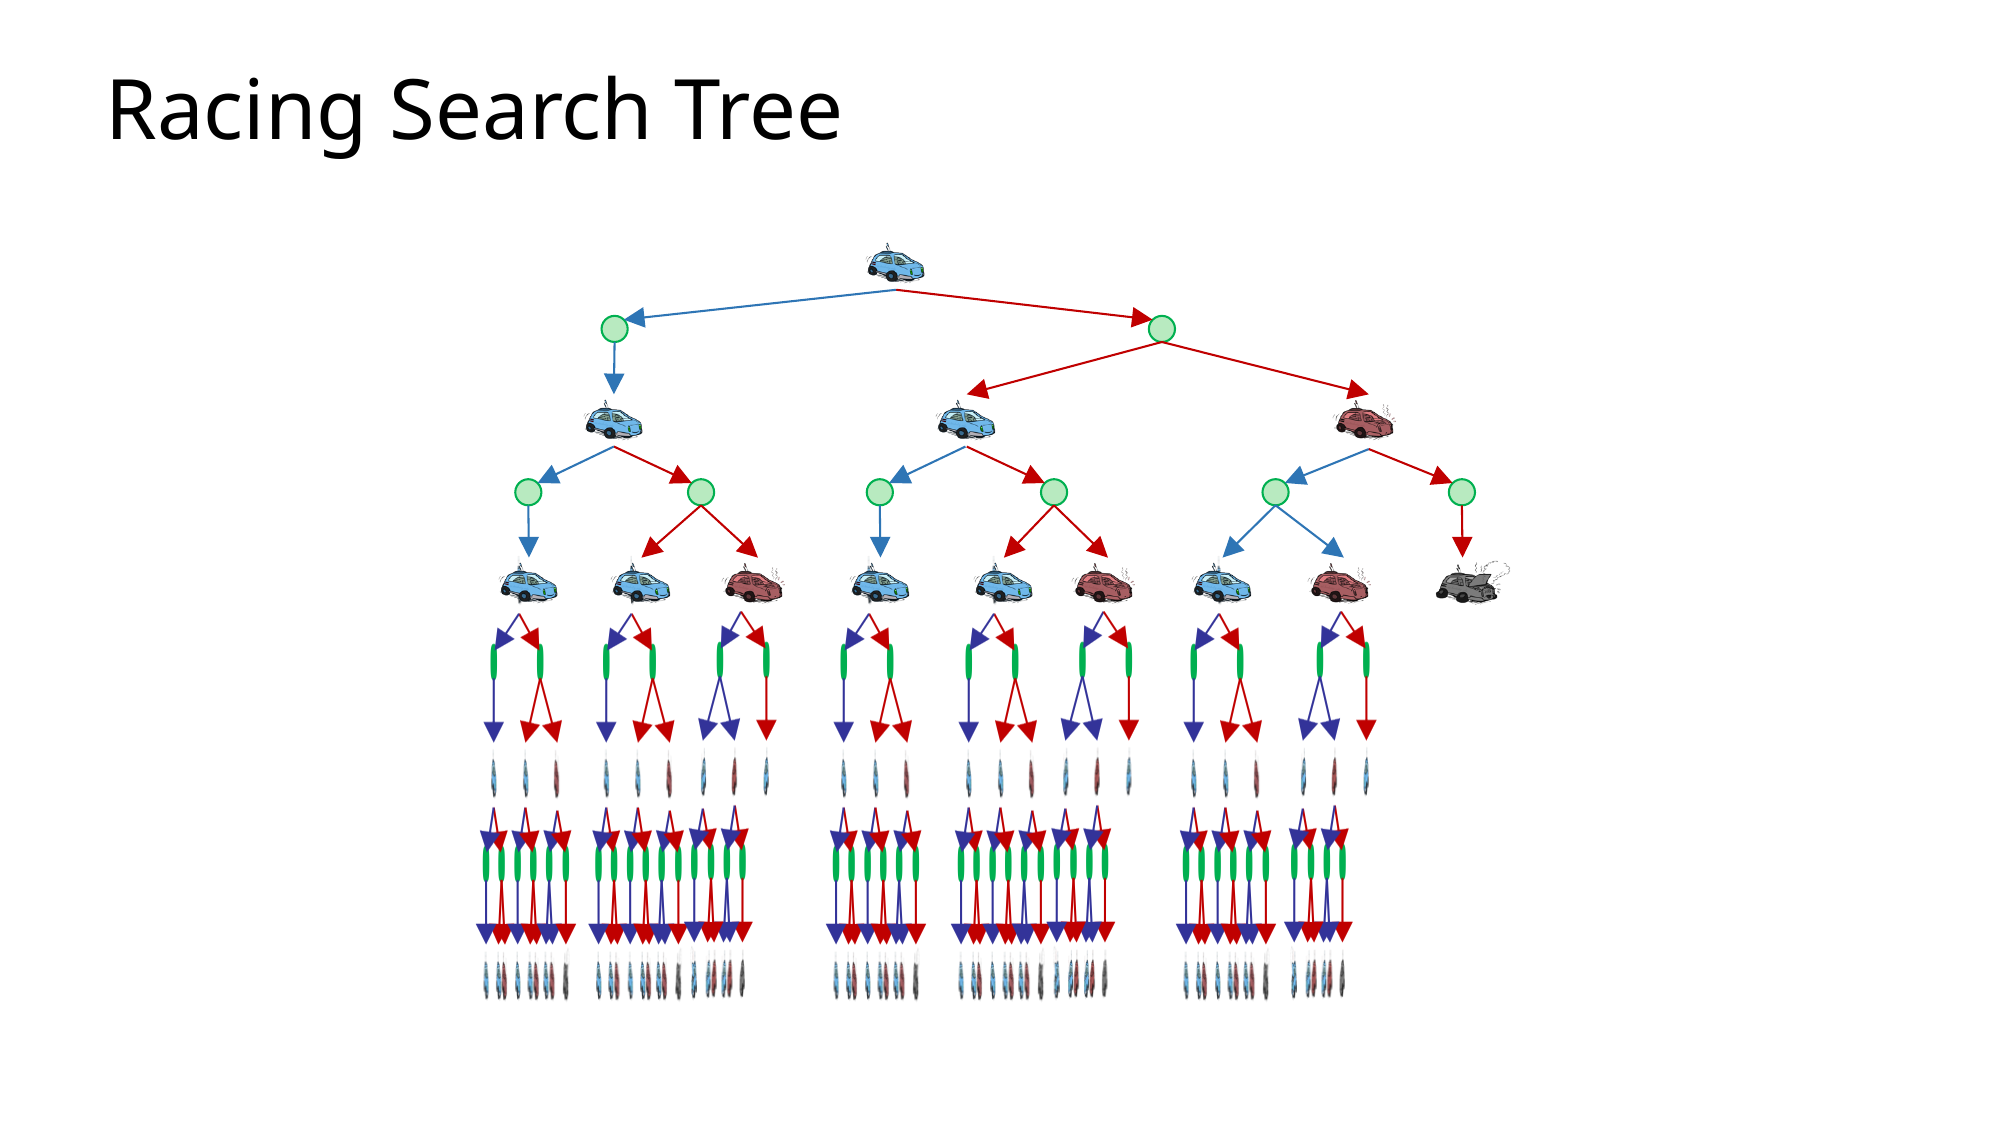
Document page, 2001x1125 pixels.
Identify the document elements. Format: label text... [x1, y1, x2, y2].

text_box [489, 237, 1513, 613]
picture [449, 549, 1402, 1013]
title Racing Search Tree [90, 60, 1816, 164]
